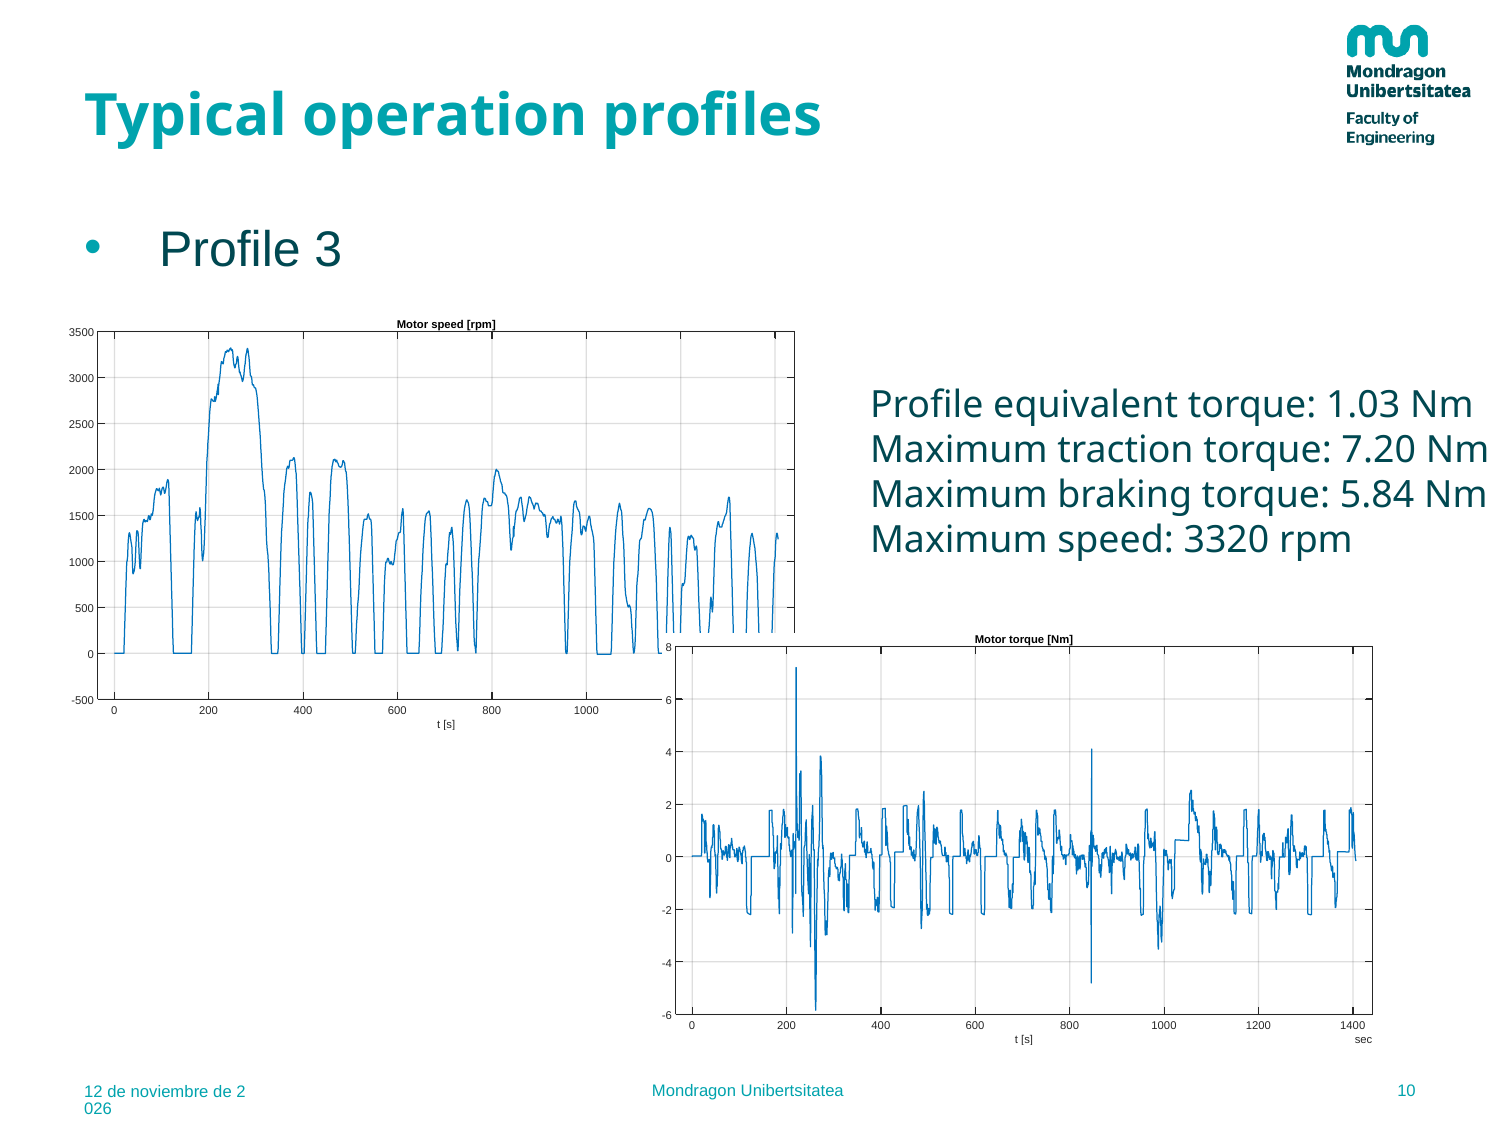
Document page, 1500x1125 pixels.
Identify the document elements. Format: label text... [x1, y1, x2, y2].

picture [1319, 0, 1500, 170]
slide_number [69, 1060, 263, 1121]
text_box Profile equivalent torque: 1.03 Nm Maximum traction torque: 7.20 Nm Maximum braking torque: 5.84 Nm Maximum speed: 3320 rpm [855, 372, 1500, 568]
footer Mondragon Unibertsitatea [356, 1059, 1140, 1120]
slide_number 10 [1248, 1059, 1431, 1120]
list Profile 3 [69, 209, 1431, 999]
picture [68, 318, 1374, 1046]
title Typical operation profiles [69, 77, 1327, 148]
